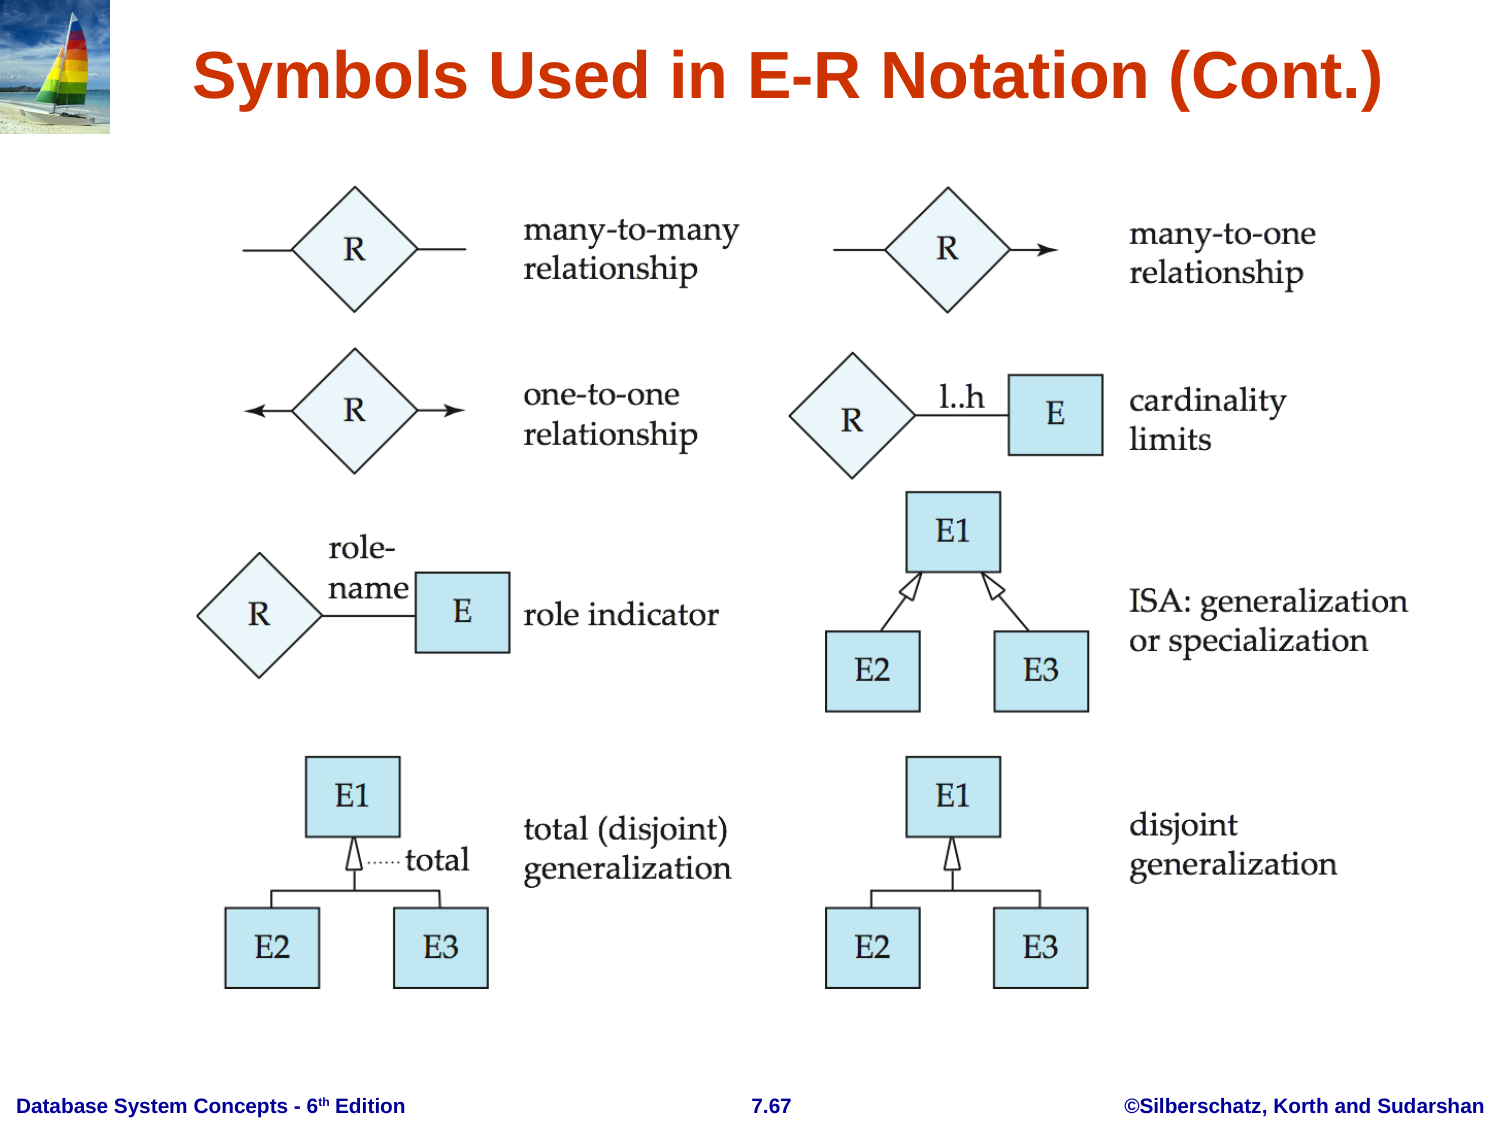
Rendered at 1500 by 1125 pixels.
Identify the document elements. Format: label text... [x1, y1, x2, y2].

picture [0, 0, 110, 134]
picture [196, 160, 1417, 990]
title Symbols Used in E-R Notation (Cont.) [125, 18, 1452, 120]
